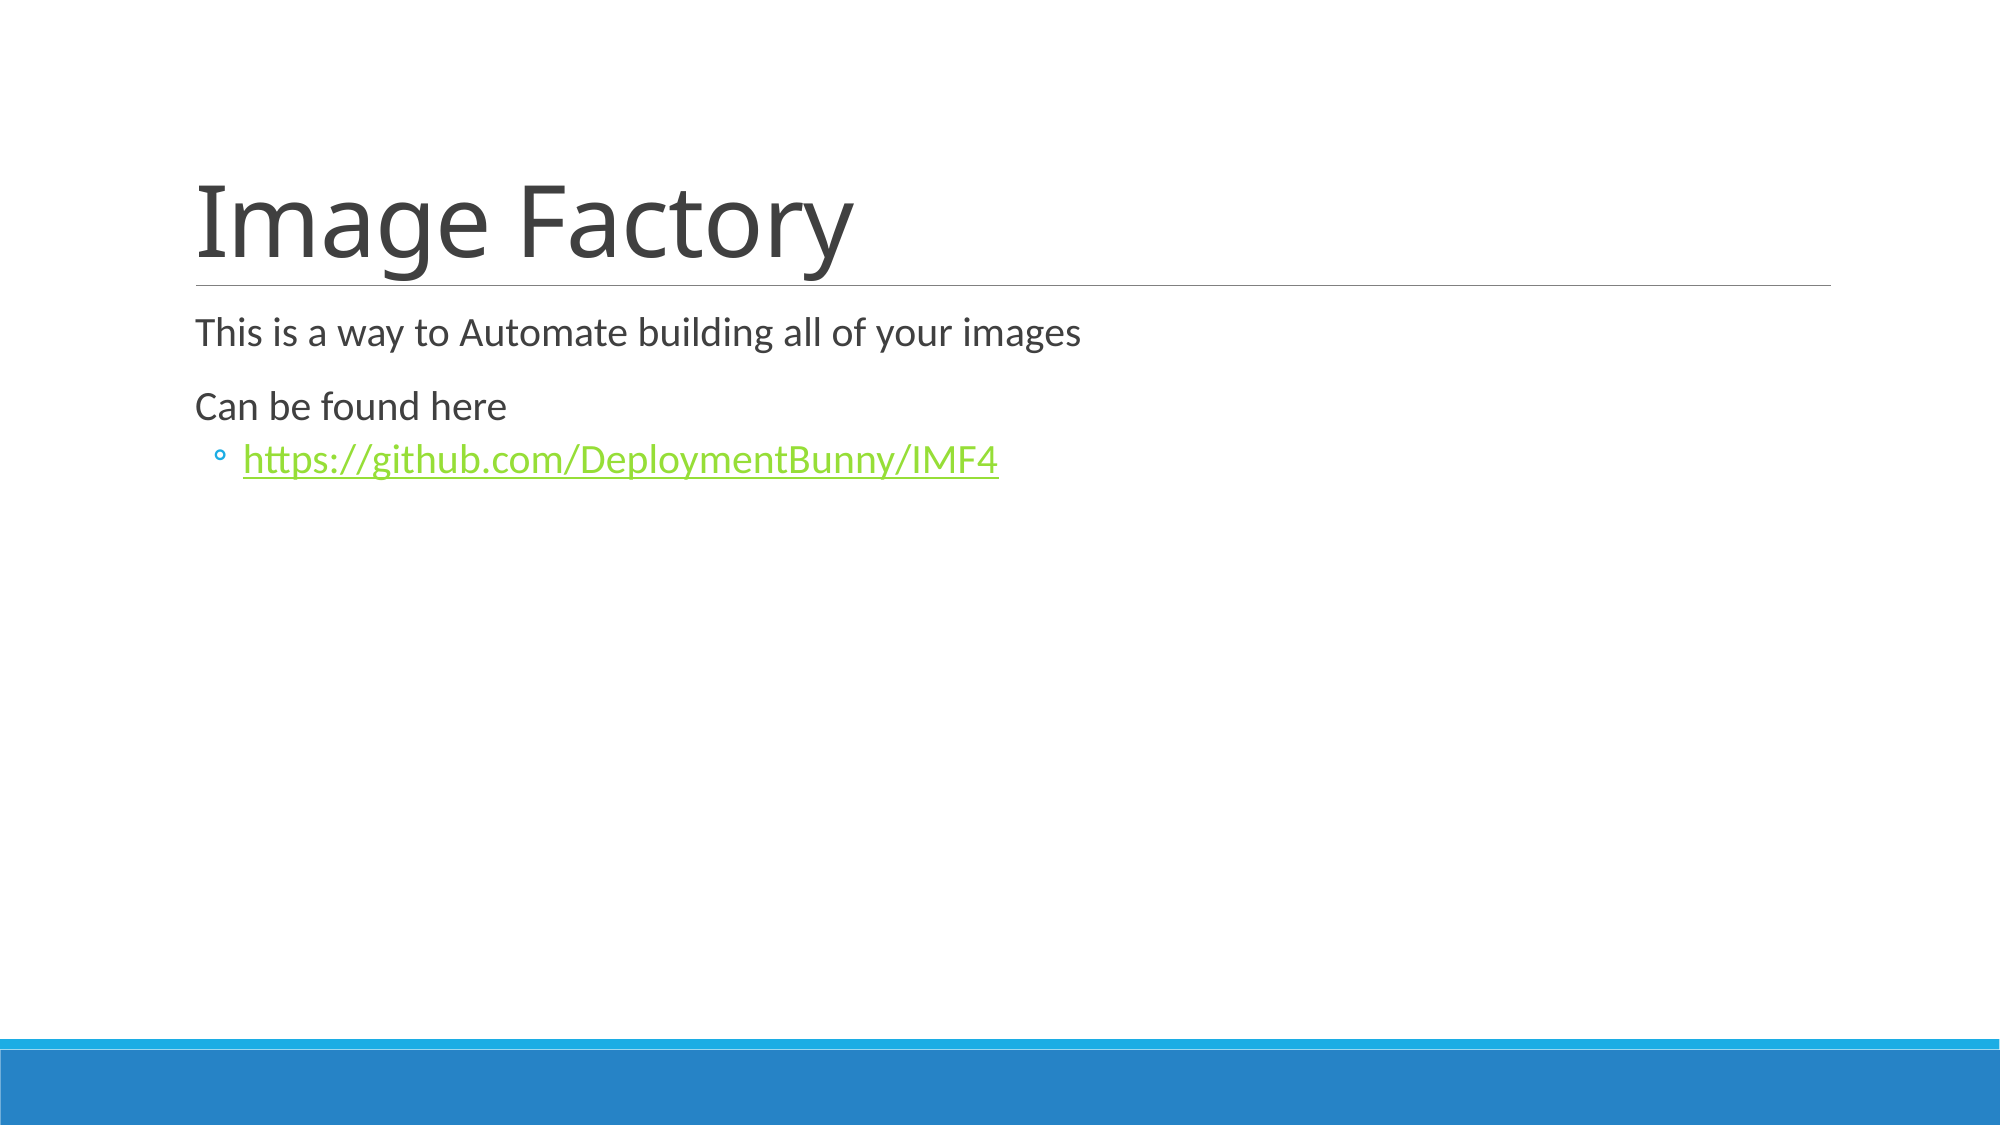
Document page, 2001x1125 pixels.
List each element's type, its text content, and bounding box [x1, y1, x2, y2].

list This is a way to Automate building all of your images Can be found here https://github.com/DeploymentBunny/IMF4 [180, 302, 1830, 963]
title Image Factory [180, 47, 1830, 285]
